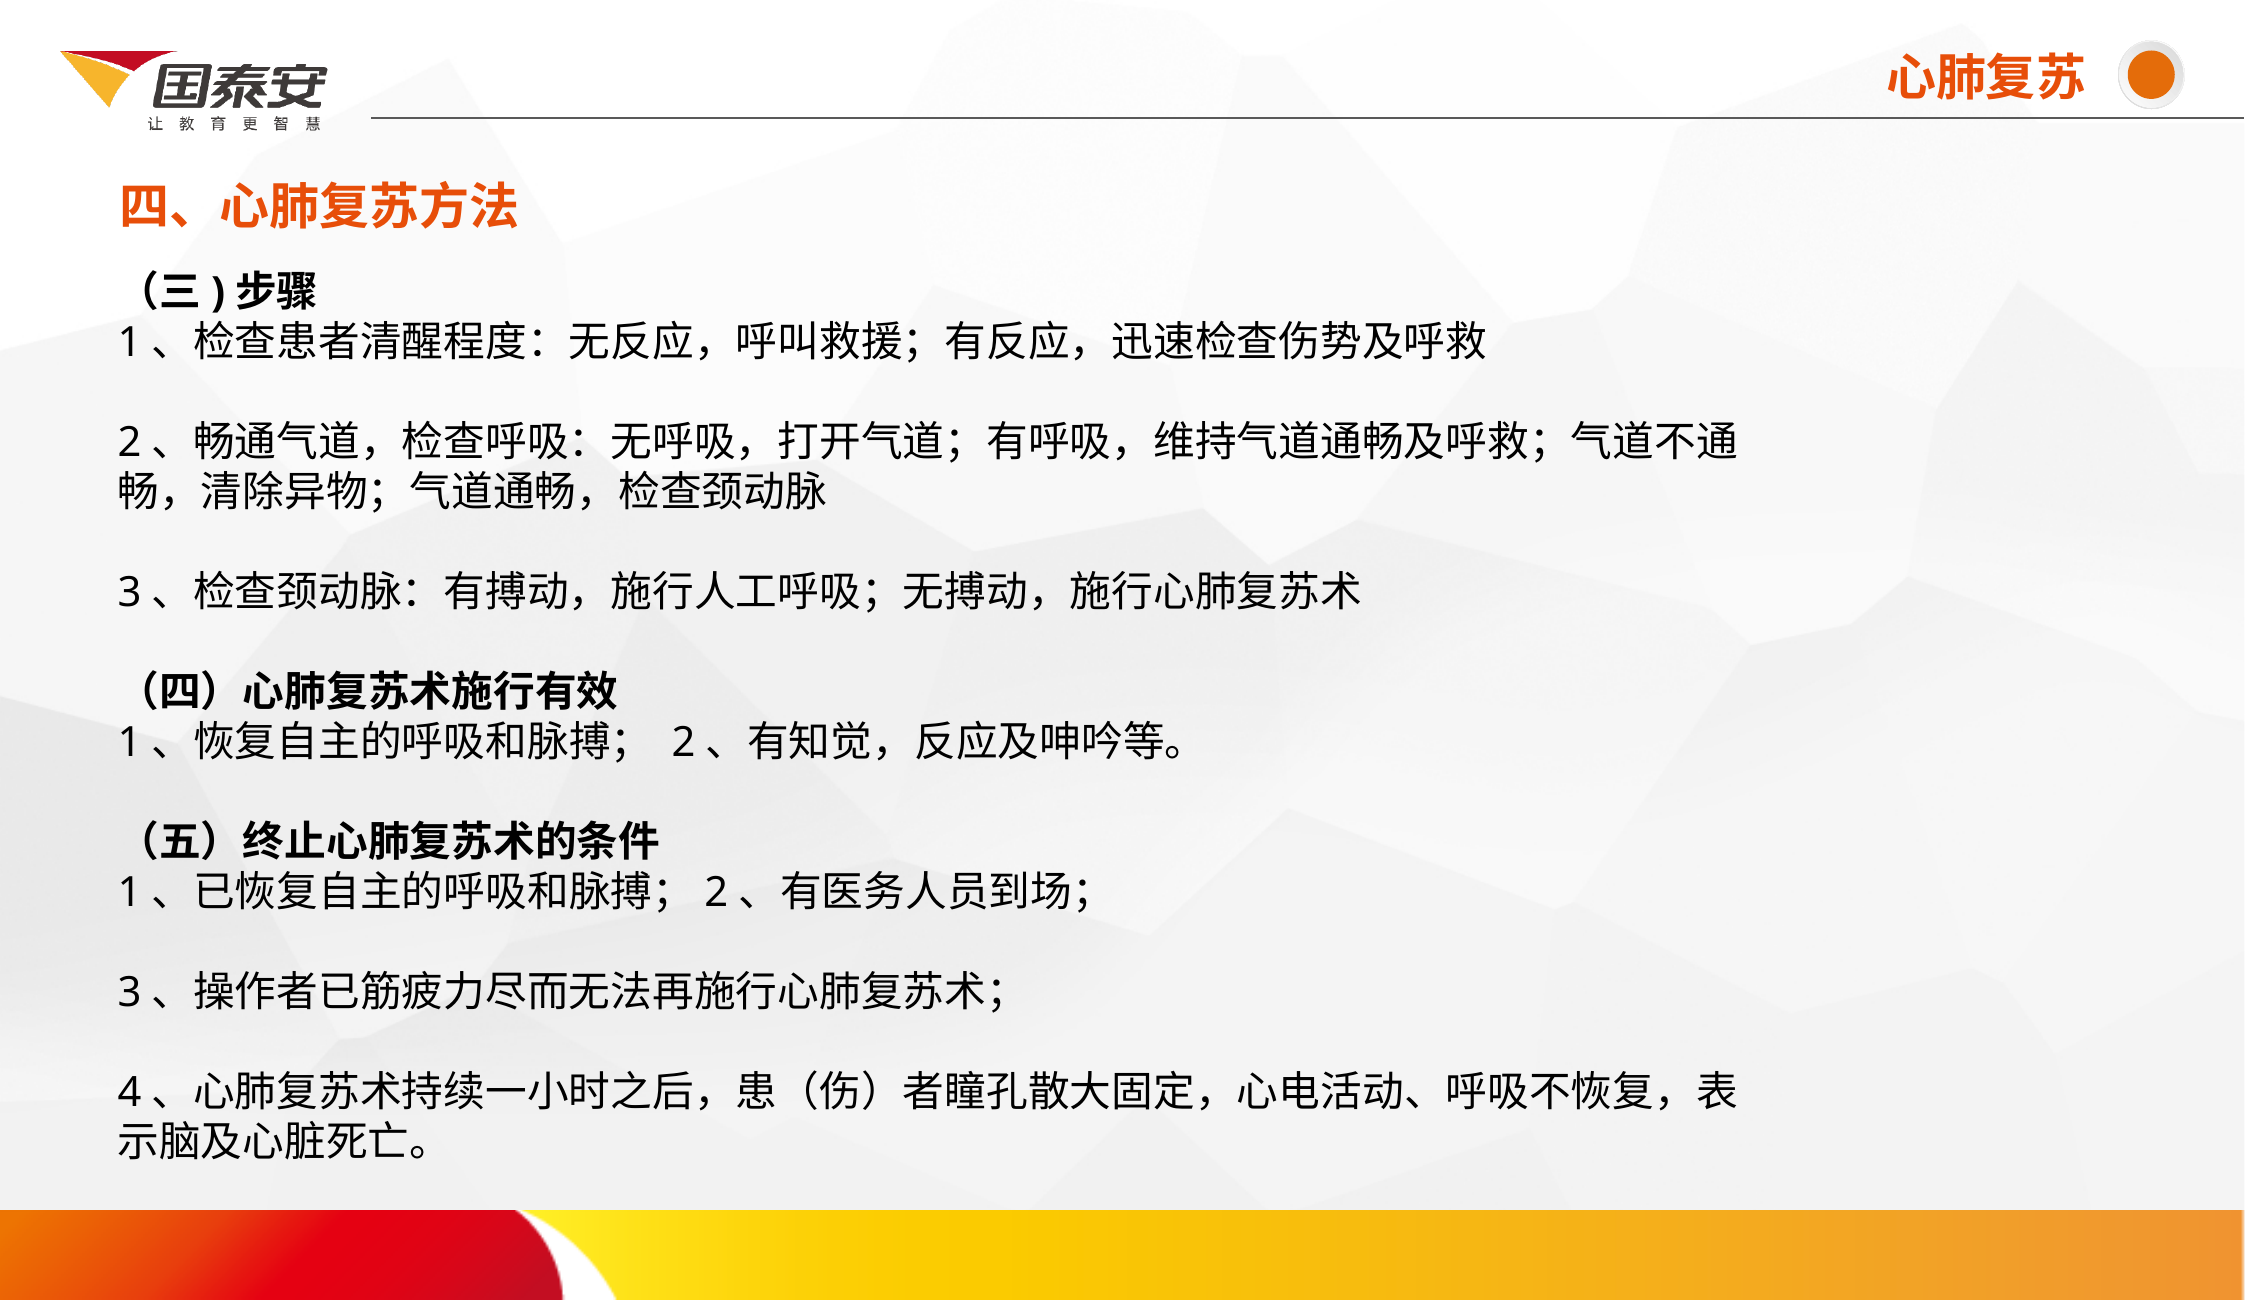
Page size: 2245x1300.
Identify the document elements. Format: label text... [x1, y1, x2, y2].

list 心肺复苏 [1334, 37, 2101, 121]
list 四、心肺复苏方法 [105, 166, 2103, 233]
title （三)步骤 1、检查患者清醒程度：无反应，呼叫救援；有反应，迅速检查伤势及呼救 2、畅通气道，检查呼吸：无呼吸，打开气道；有呼吸，维持气道通畅及呼救；气道不通畅，清除异物；气道通畅，检查颈动脉 3、检查颈动脉：有搏动，施行人工呼吸；无搏动，施行心肺复苏术 （四）心肺复苏术施行有效 1、恢复自主的呼吸和脉搏； 2、有知觉，反应及呻吟等。 （五）终止心肺复苏术的条件 1、已恢复自主的呼吸和脉搏；2、有医务人员到场； 3、操作者已筋疲力尽而无法再施行心肺复苏术； 4、心肺复苏术持续一小时之后，患（伤）者瞳孔散大固定，心电活动、呼吸不恢复，表示脑及心脏死亡。 [102, 257, 1784, 1194]
picture [0, 0, 2245, 1300]
